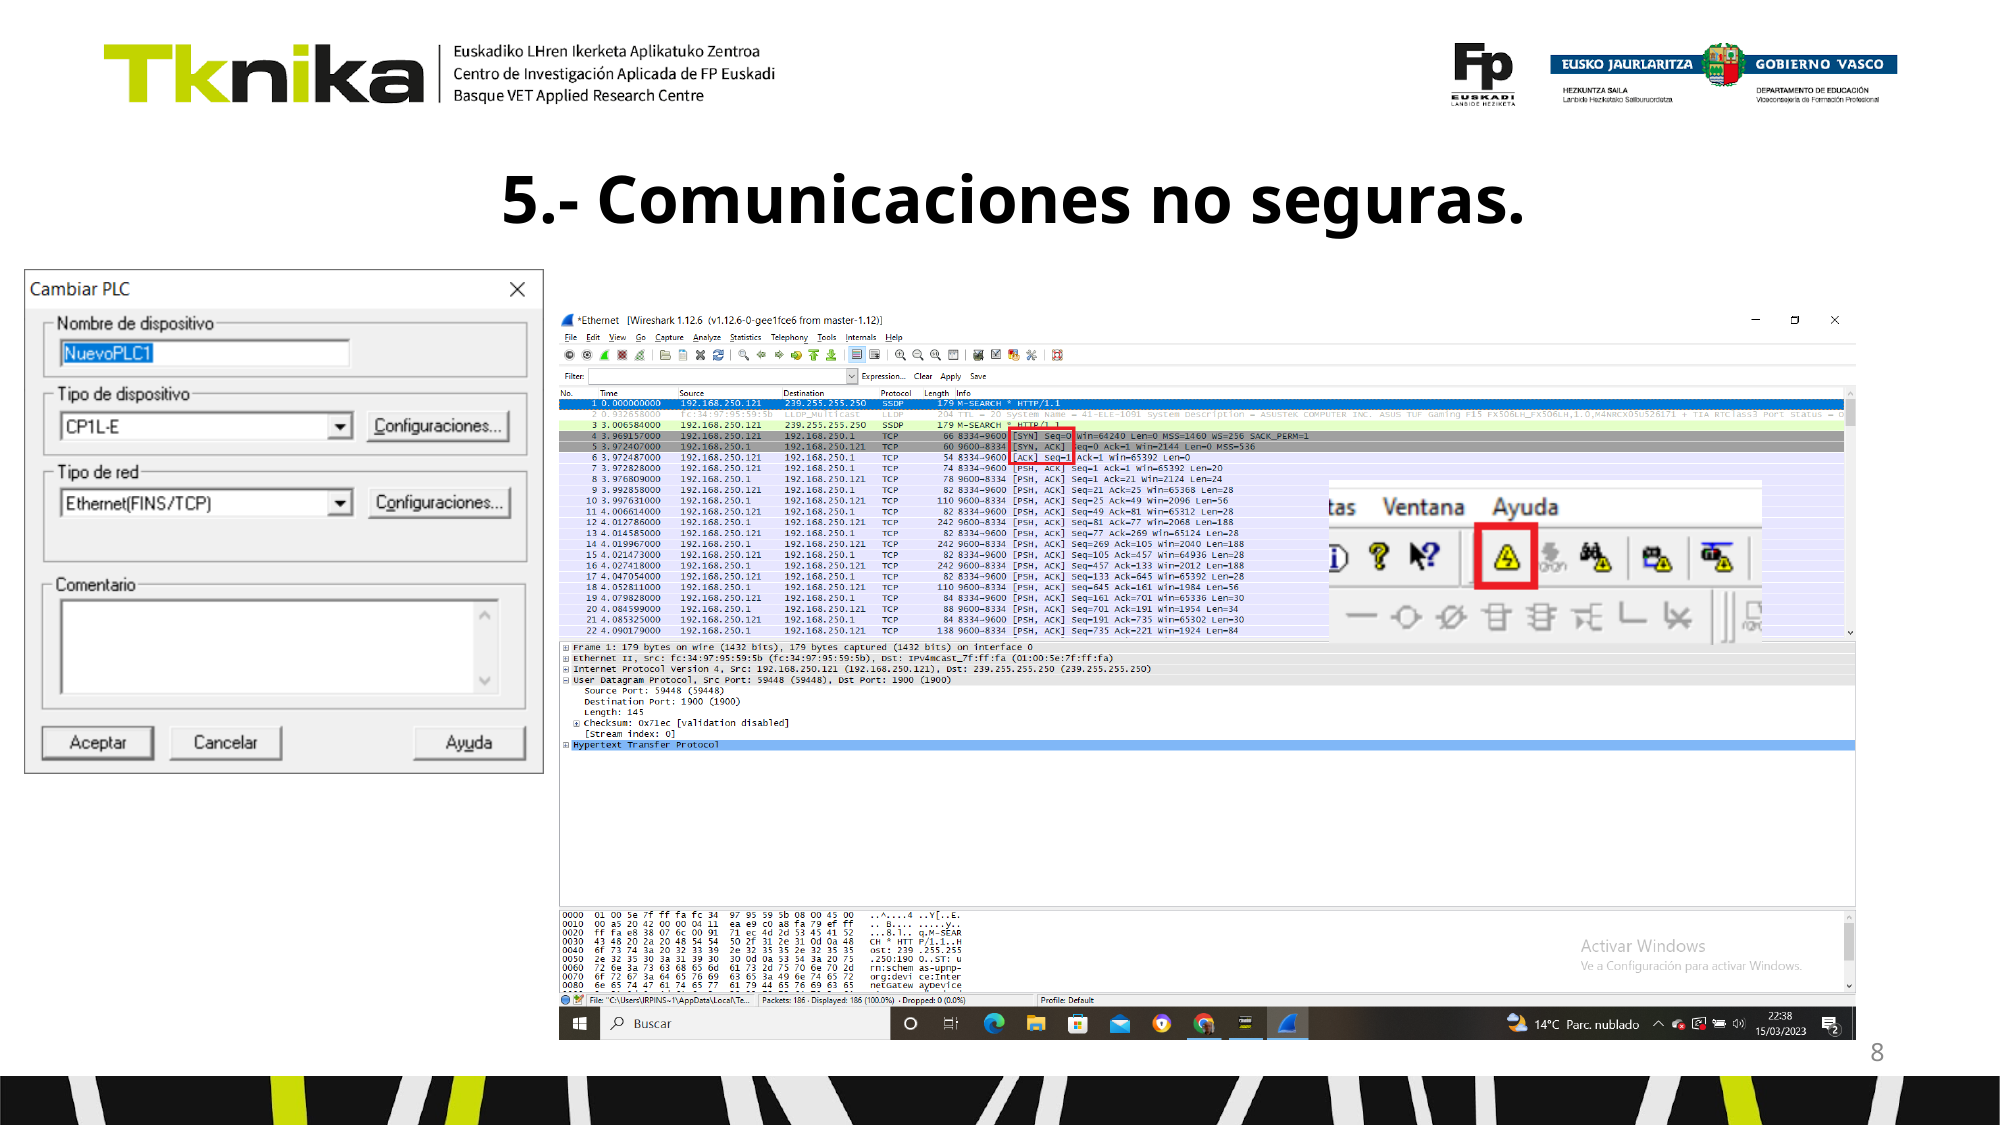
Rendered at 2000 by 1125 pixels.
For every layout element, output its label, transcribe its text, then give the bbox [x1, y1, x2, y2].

slide_number ‹#› [1433, 1023, 1900, 1084]
picture [0, 1076, 2000, 1125]
picture [559, 310, 1856, 1040]
picture [102, 42, 1898, 106]
title 5.- Comunicaciones no seguras. [39, 149, 1990, 245]
picture [24, 268, 544, 774]
